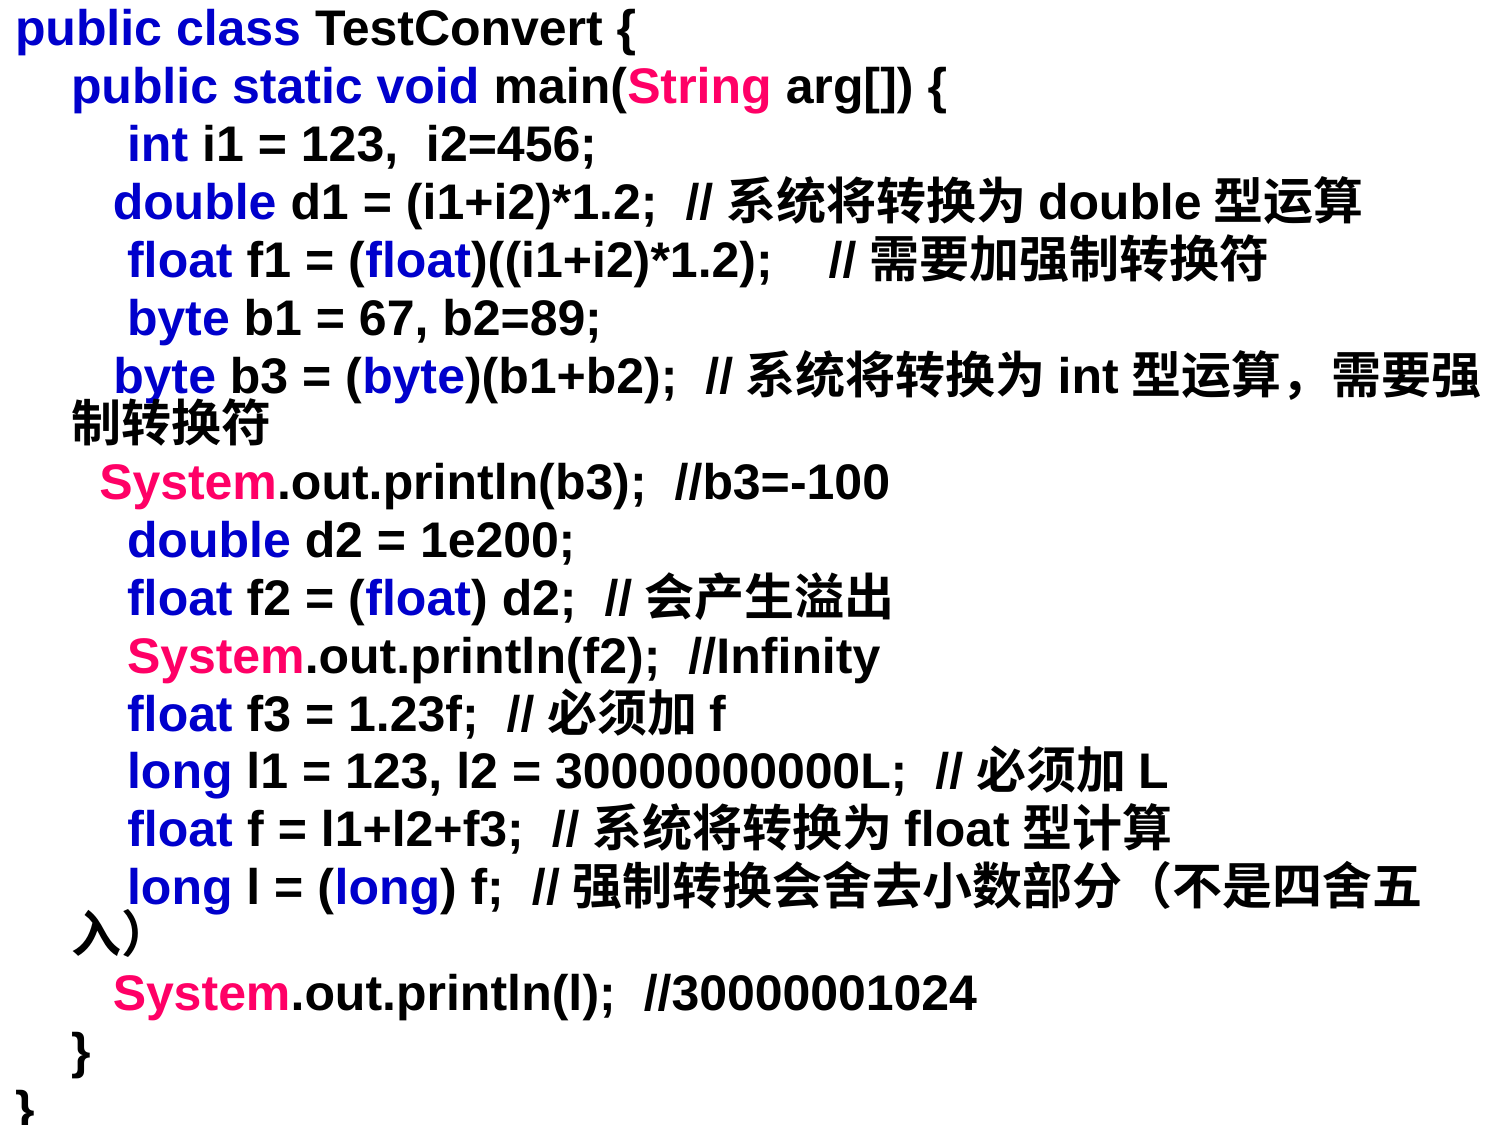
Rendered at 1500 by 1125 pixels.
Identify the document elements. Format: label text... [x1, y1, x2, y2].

list public class TestConvert { public static void main(String arg[]) { int i1 = 123, i2=456; double d1 = (i1+i2)*1.2; //系统将转换为double型运算 float f1 = (float)((i1+i2)*1.2); //需要加强制转换符 byte b1 = 67, b2=89; byte b3 = (byte)(b1+b2); //系统将转换为int型运算，需要强制转换符 System.out.println(b3); //b3=-100 double d2 = 1e200; float f2 = (float) d2; //会产生溢出 System.out.println(f2); //Infinity float f3 = 1.23f; //必须加f long l1 = 123, l2 = 30000000000L; //必须加L float f = l1+l2+f3; //系统将转换为float型计算 long l = (long) f; //强制转换会舍去小数部分（不是四舍五入） System.out.println(l); //30000001024 } } [0, 0, 1500, 1125]
